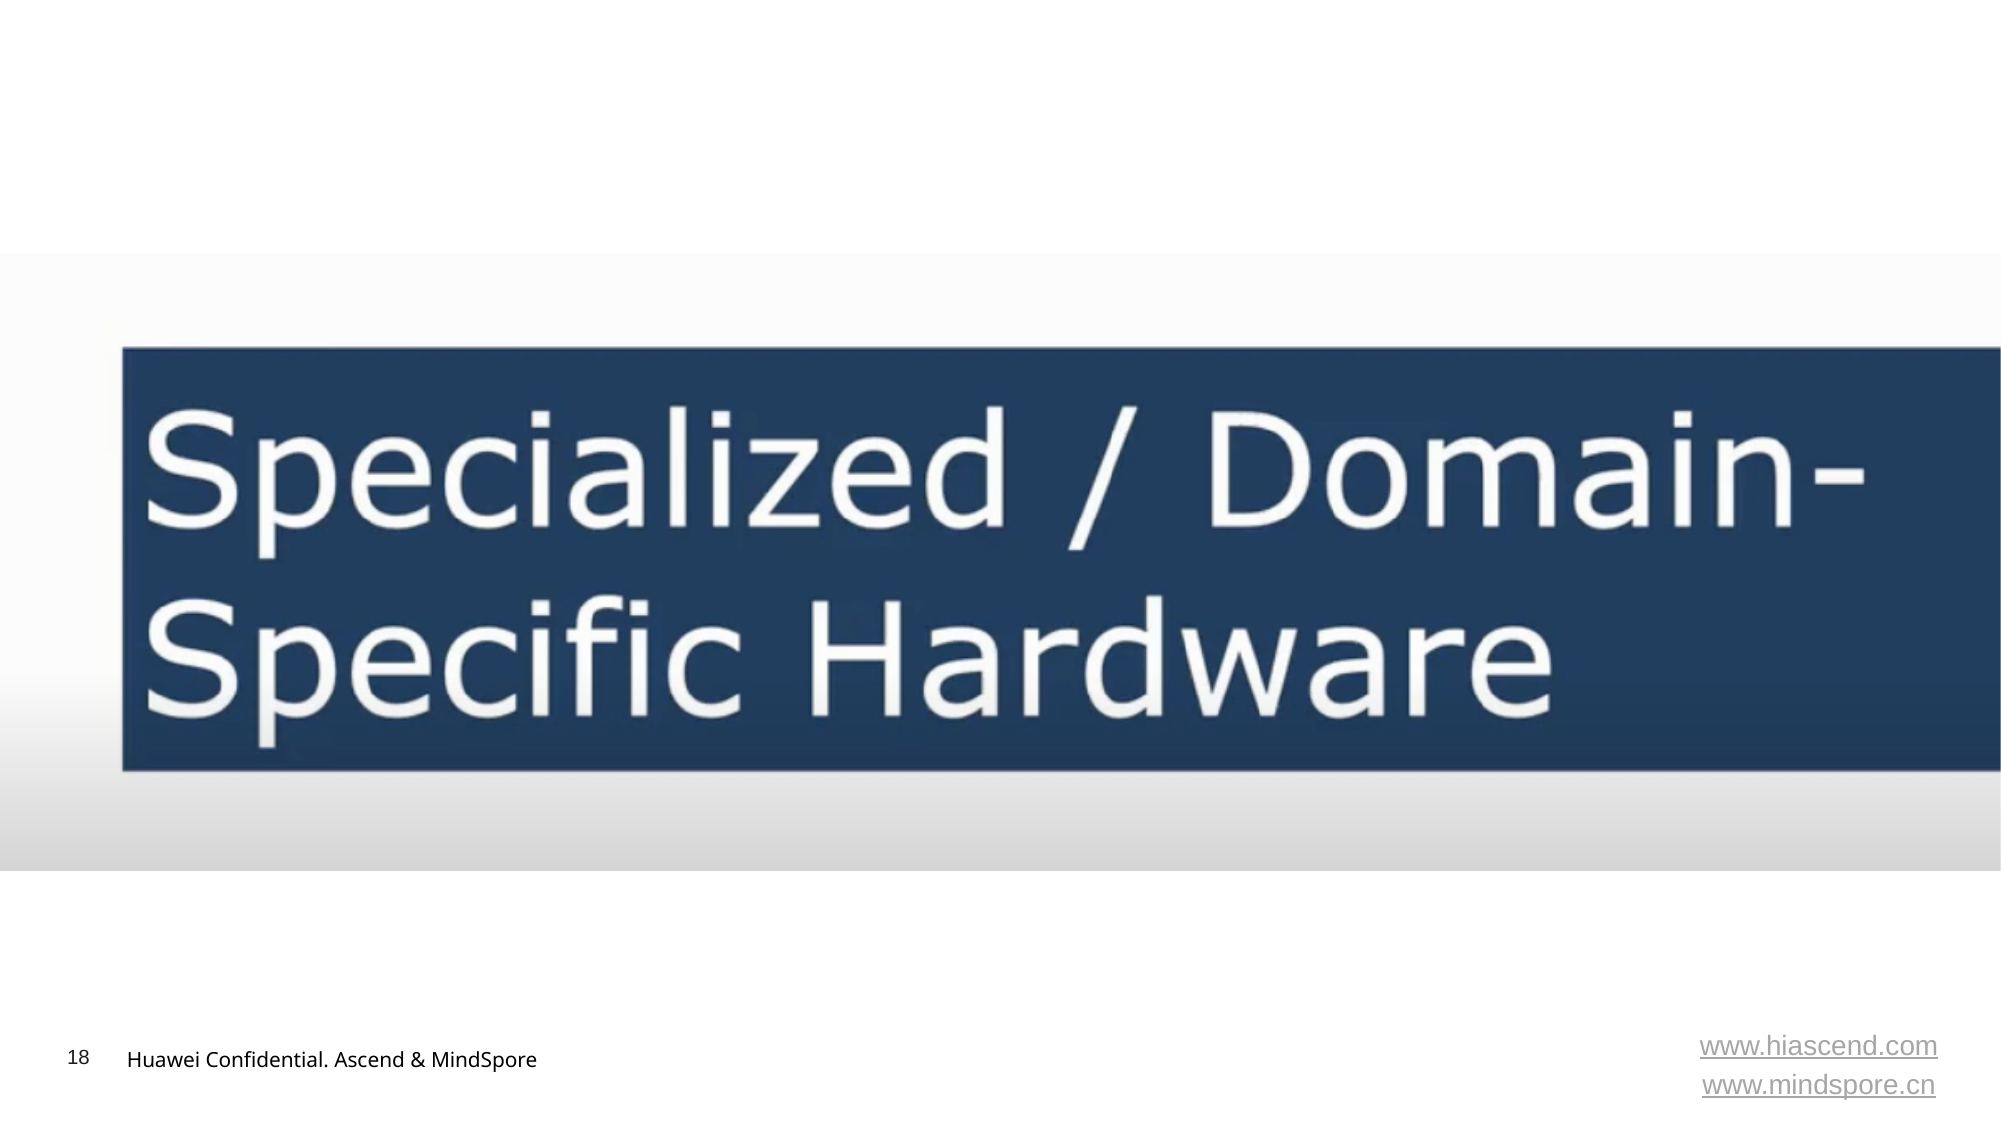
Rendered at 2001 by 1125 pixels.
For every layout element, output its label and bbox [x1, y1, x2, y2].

picture [0, 254, 2001, 871]
